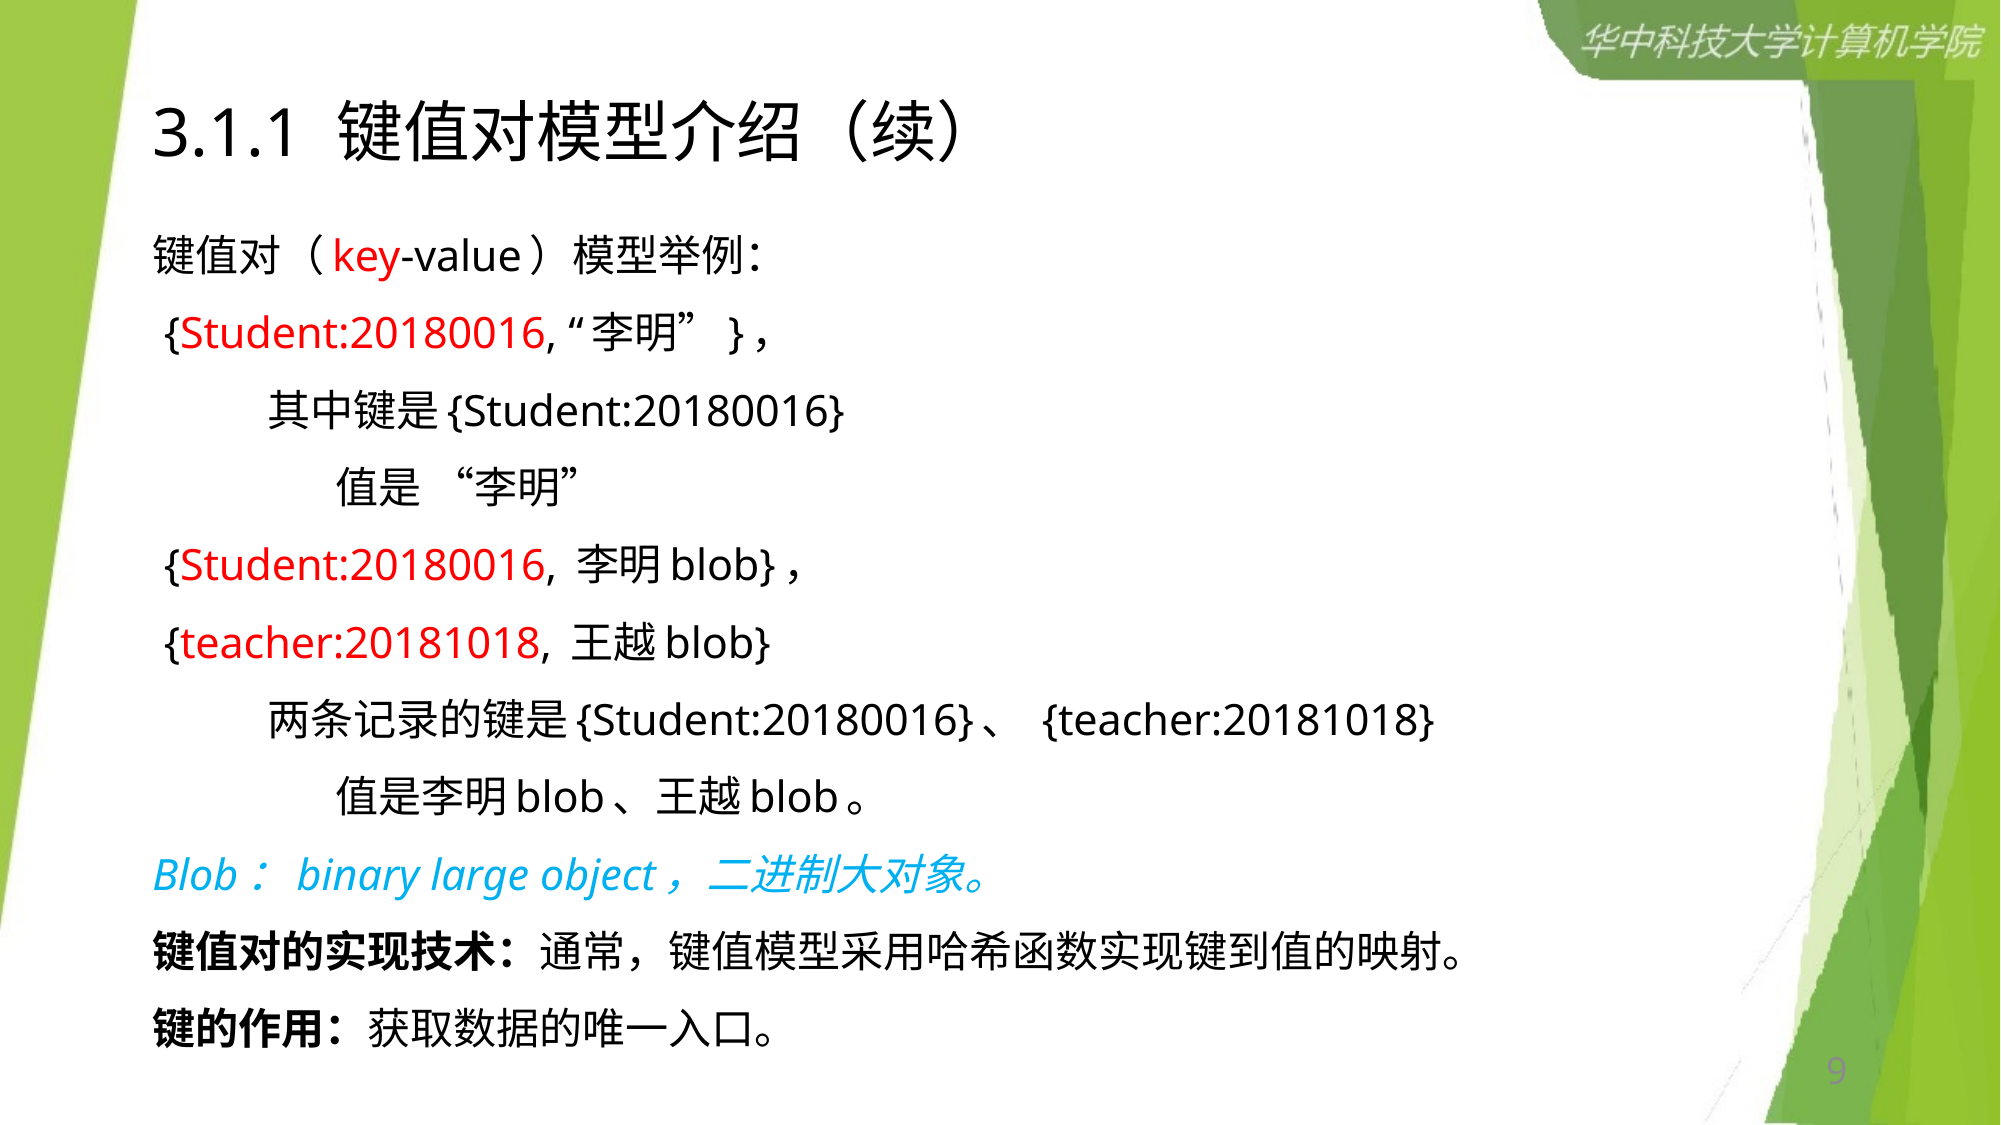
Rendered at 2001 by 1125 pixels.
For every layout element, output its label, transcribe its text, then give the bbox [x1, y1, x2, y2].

list 键值对（key-value）模型举例： {Student:20180016, “李明”}， 其中键是{Student:20180016} 值是 “李明” {Student:20180016, 李明blob}， {teacher:20181018, 王越blob} 两条记录的键是{Student:20180016}、 {teacher:20181018} 值是李明blob、王越blob。 Blob：binary large object，二进制大对象。 键值对的实现技术：通常，键值模型采用哈希函数实现键到值的映射。 键的作用：获取数据的唯一入口。 [137, 210, 1863, 1065]
title 3.1.1 键值对模型介绍（续） [137, 59, 1863, 210]
picture [0, 0, 2001, 1125]
slide_number 9 [1412, 1042, 1863, 1103]
